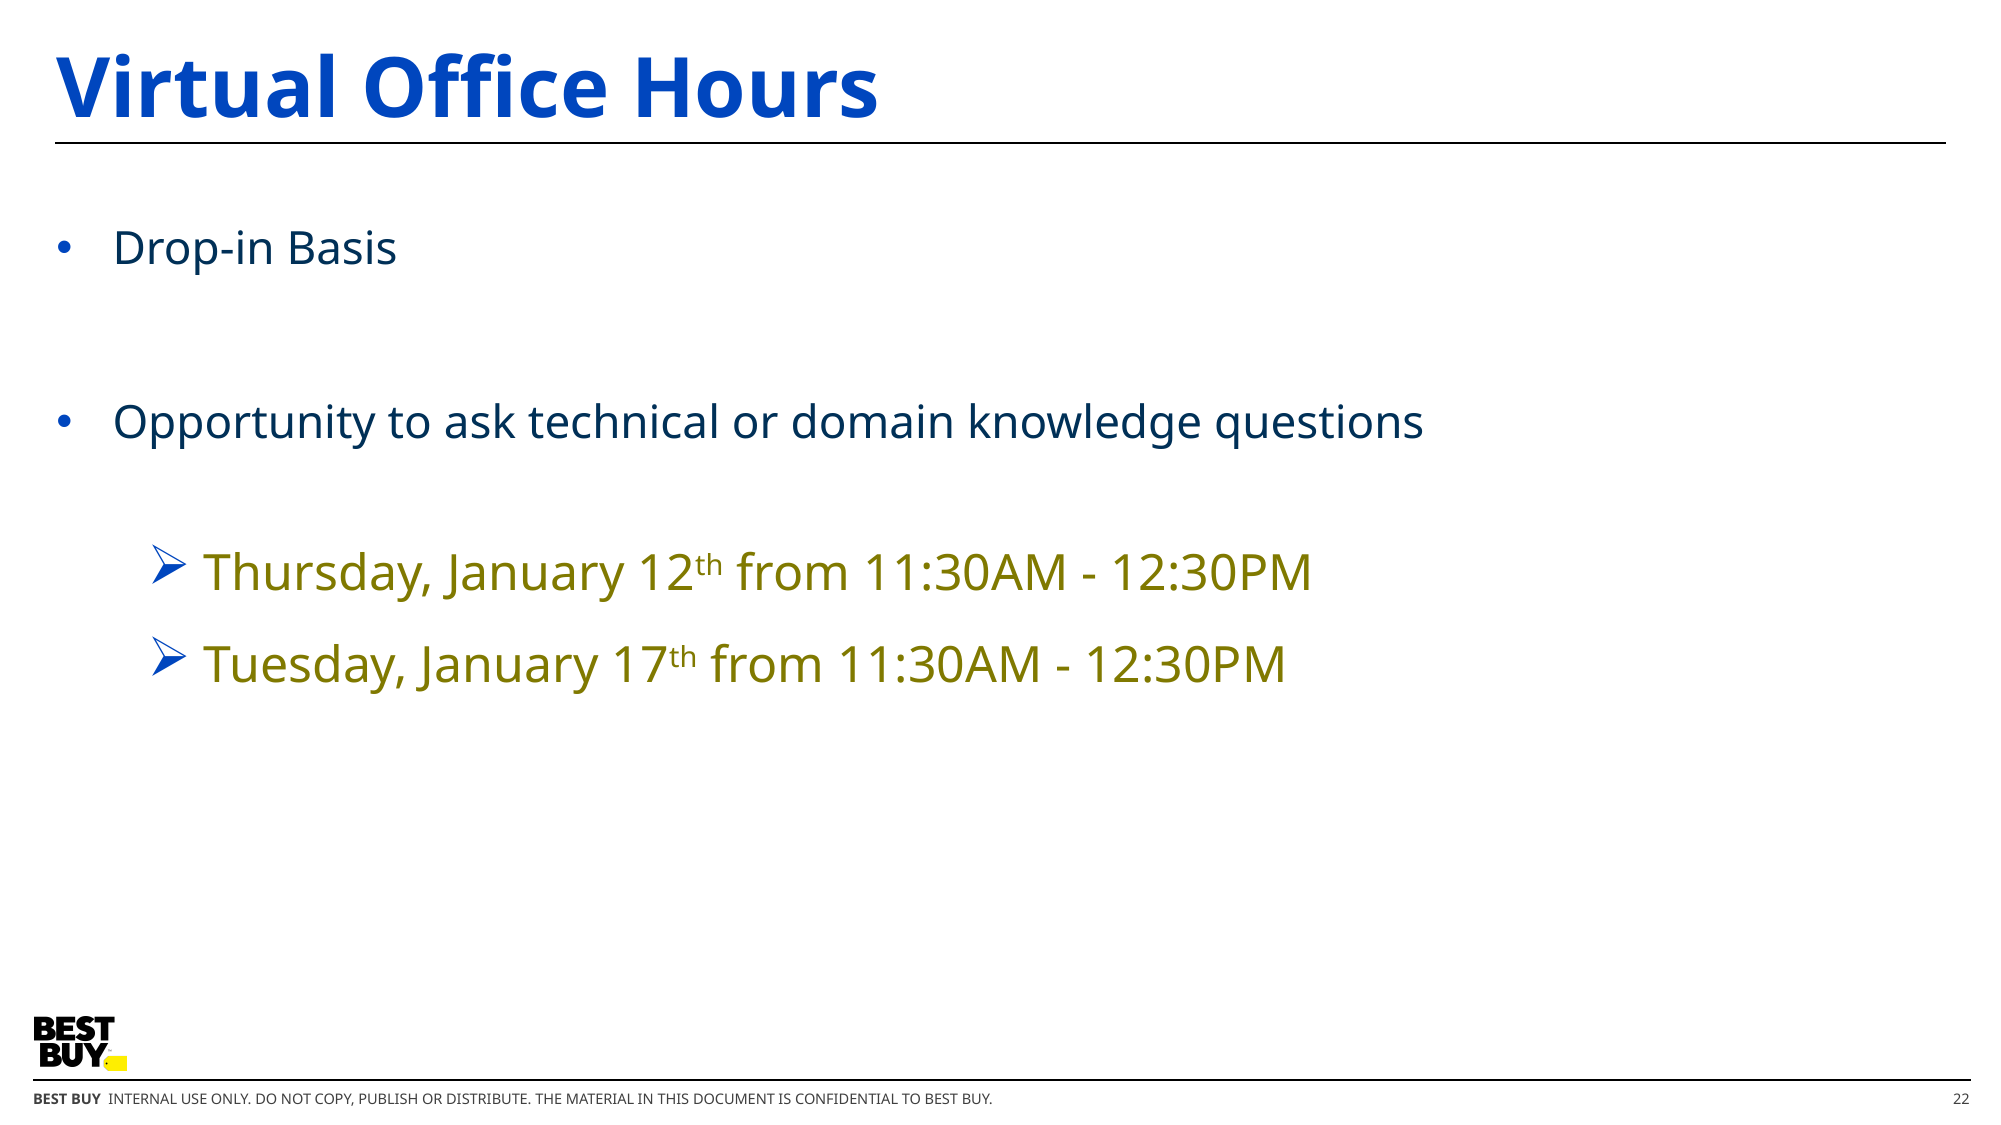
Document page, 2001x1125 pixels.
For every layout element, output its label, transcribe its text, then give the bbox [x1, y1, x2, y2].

slide_number 22 [1935, 1090, 1970, 1116]
list Drop-in Basis Opportunity to ask technical or domain knowledge questions Thursday, January 12th from 11:30AM - 12:30PM Tuesday, January 17th from 11:30AM - 12:30PM [56, 224, 1944, 994]
picture [34, 1016, 127, 1071]
title Virtual Office Hours [56, 48, 1947, 140]
